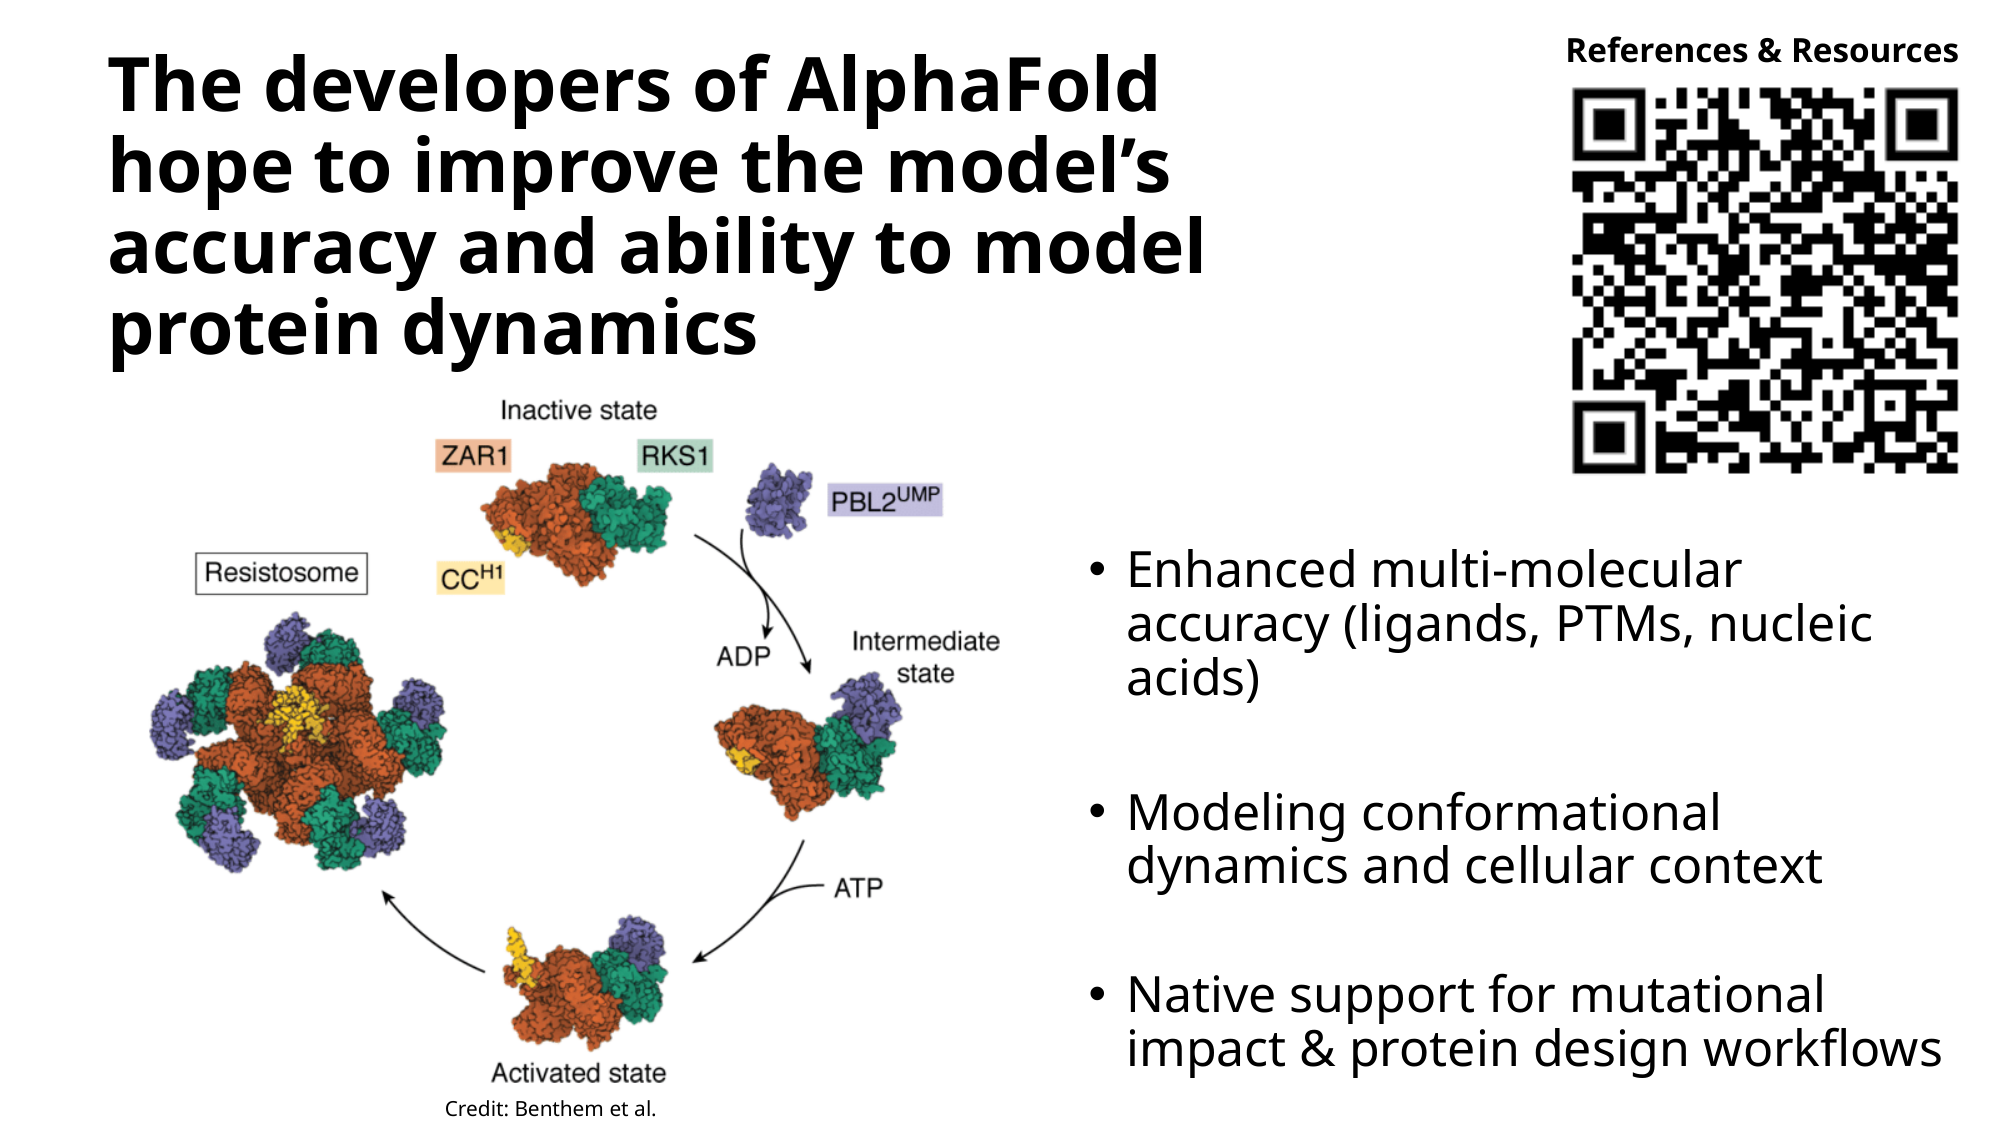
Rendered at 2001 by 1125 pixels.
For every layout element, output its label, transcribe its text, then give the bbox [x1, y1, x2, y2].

picture [1550, 56, 2000, 499]
text_box Credit: Benthem et al. (2024) [430, 1087, 719, 1125]
title The developers of AlphaFold hope to improve the model’s accuracy and ability to model protein dynamics [92, 49, 1313, 368]
picture [148, 389, 1001, 1084]
list Enhanced multi-molecular accuracy (ligands, PTMs, nucleic acids) Modeling conformational dynamics and cellular context Native support for mutational impact & protein design workflows [1073, 536, 1962, 1088]
text_box References & Resources [1550, 21, 2000, 56]
